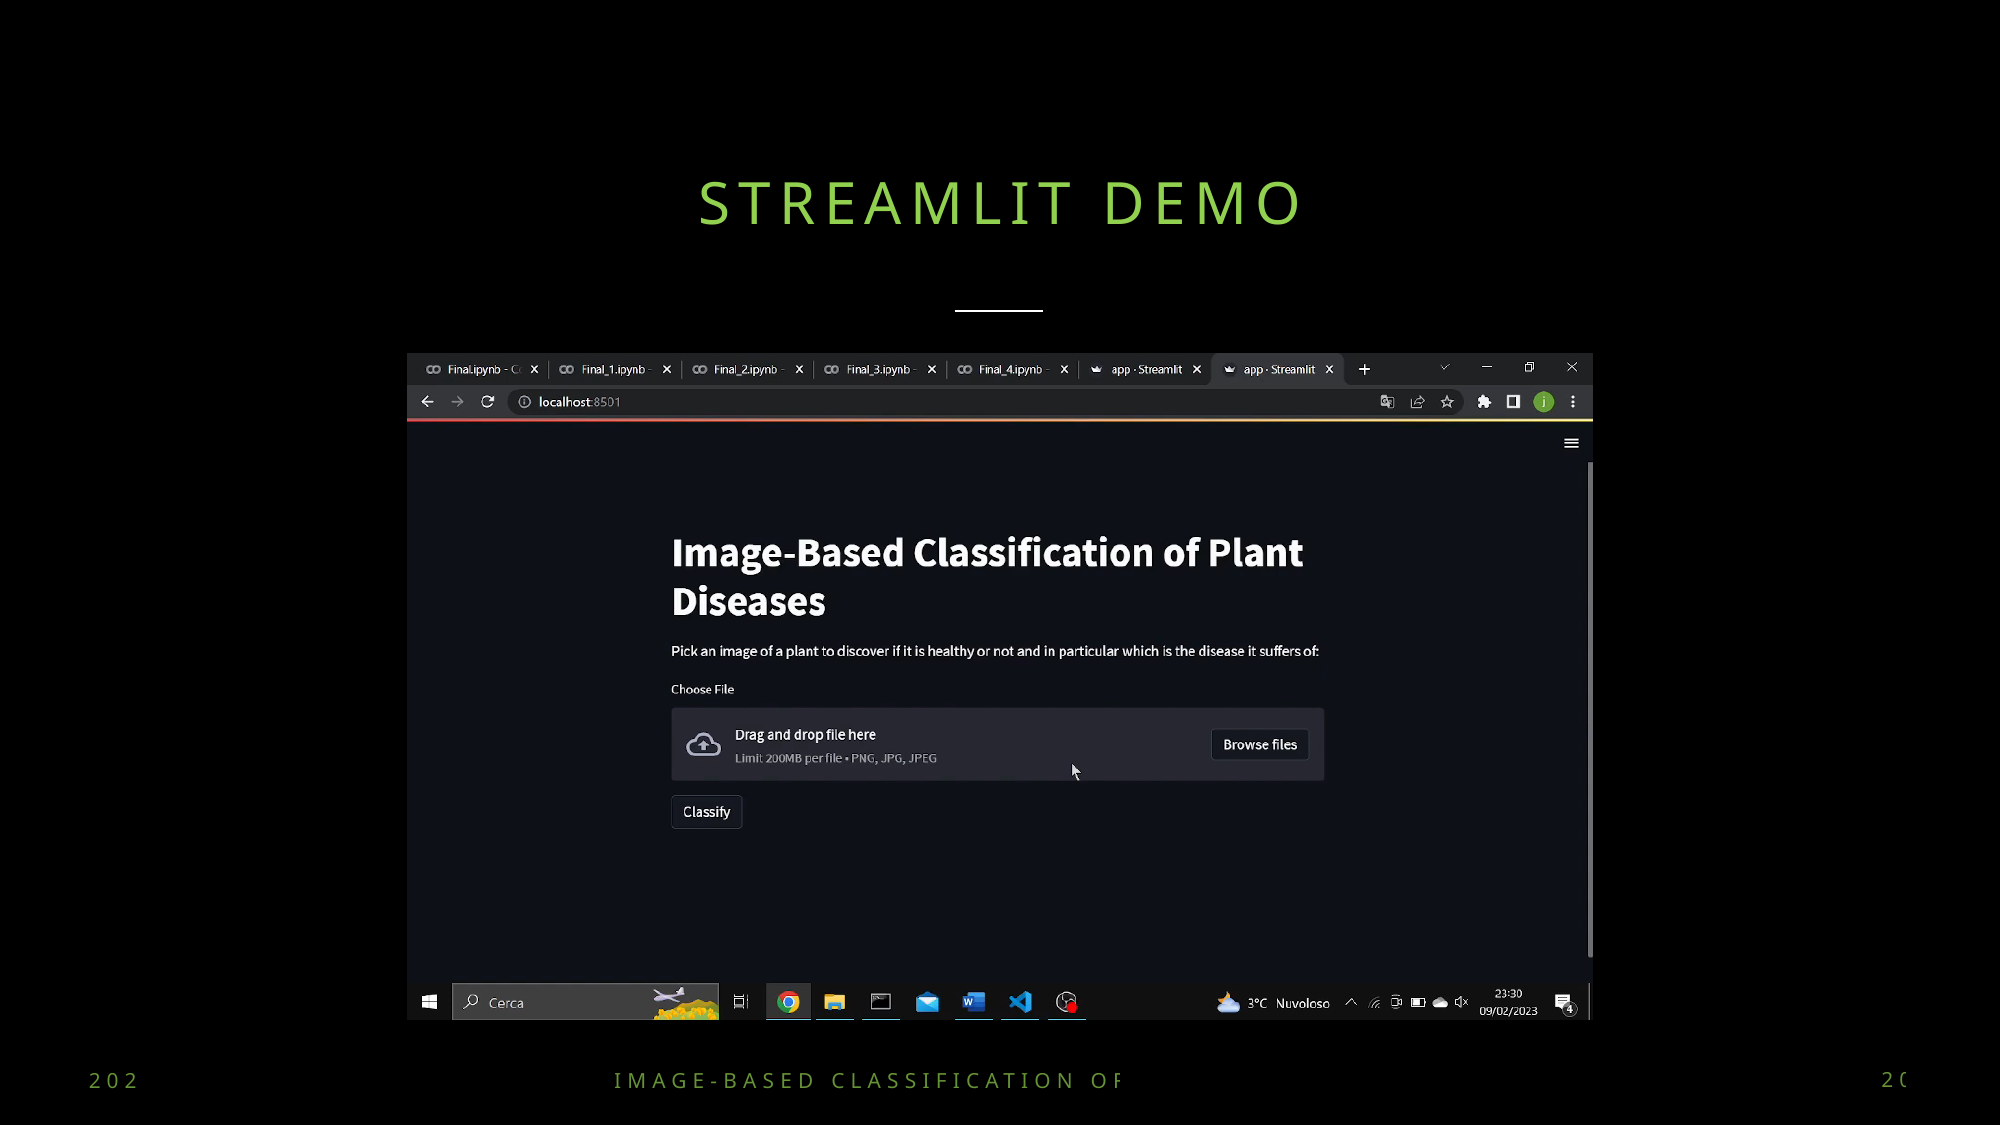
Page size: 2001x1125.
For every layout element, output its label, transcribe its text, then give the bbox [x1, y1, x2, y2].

slide_number 2023 [88, 1050, 451, 1111]
slide_number 20 [1549, 1050, 1912, 1111]
title STREAMLIT DEMO [177, 87, 1823, 237]
footer Image-Based classification of plant diseases [542, 1050, 1458, 1111]
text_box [406, 352, 1594, 1021]
